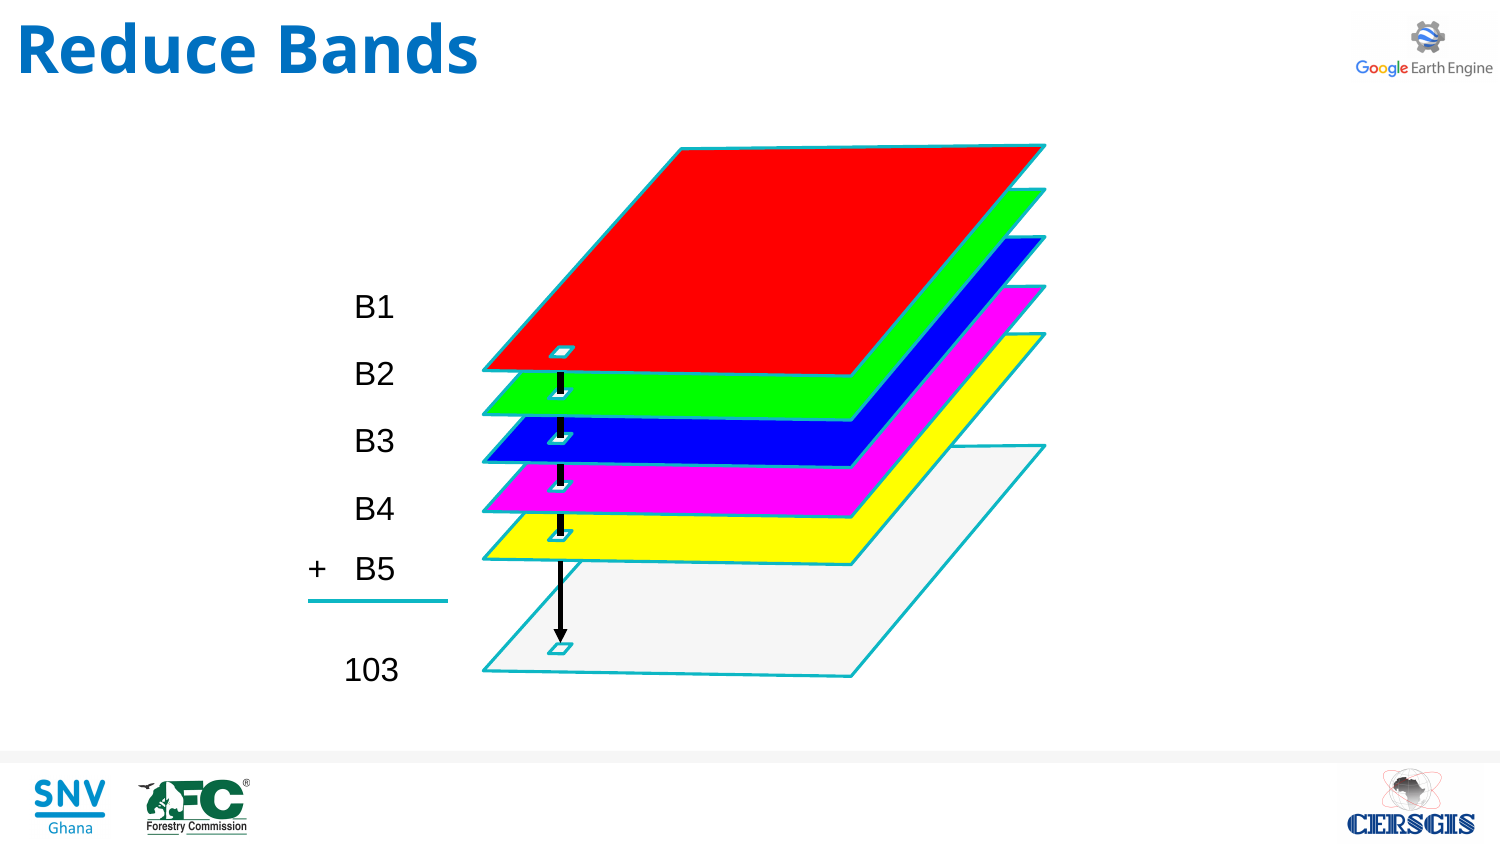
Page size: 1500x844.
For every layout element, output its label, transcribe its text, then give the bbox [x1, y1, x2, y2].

text_box 103 [323, 628, 438, 729]
text_box B2 [334, 332, 428, 399]
title Reduce Bands [0, 0, 1270, 102]
picture [138, 772, 250, 842]
picture [1351, 11, 1498, 83]
text_box B4 [334, 467, 428, 527]
picture [1337, 763, 1484, 844]
picture [29, 775, 111, 839]
text_box B1 [334, 264, 428, 332]
text_box B3 [334, 399, 428, 467]
text_box + B5 [287, 527, 428, 602]
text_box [482, 144, 1046, 677]
